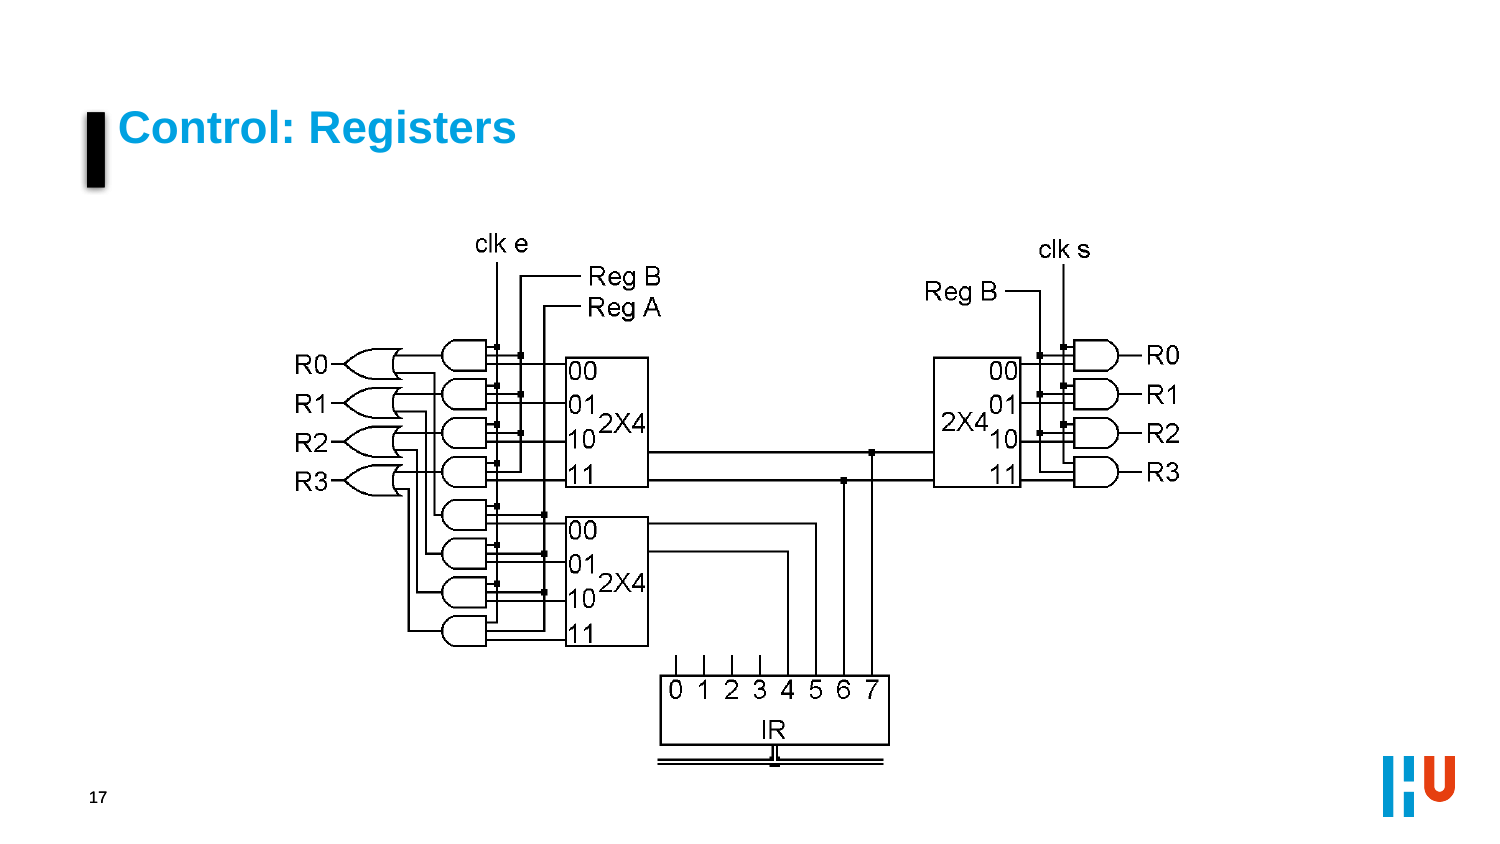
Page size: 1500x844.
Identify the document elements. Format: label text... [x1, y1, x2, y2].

picture [1394, 756, 1455, 817]
list Control: Registers [117, 102, 1357, 178]
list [292, 226, 1182, 769]
